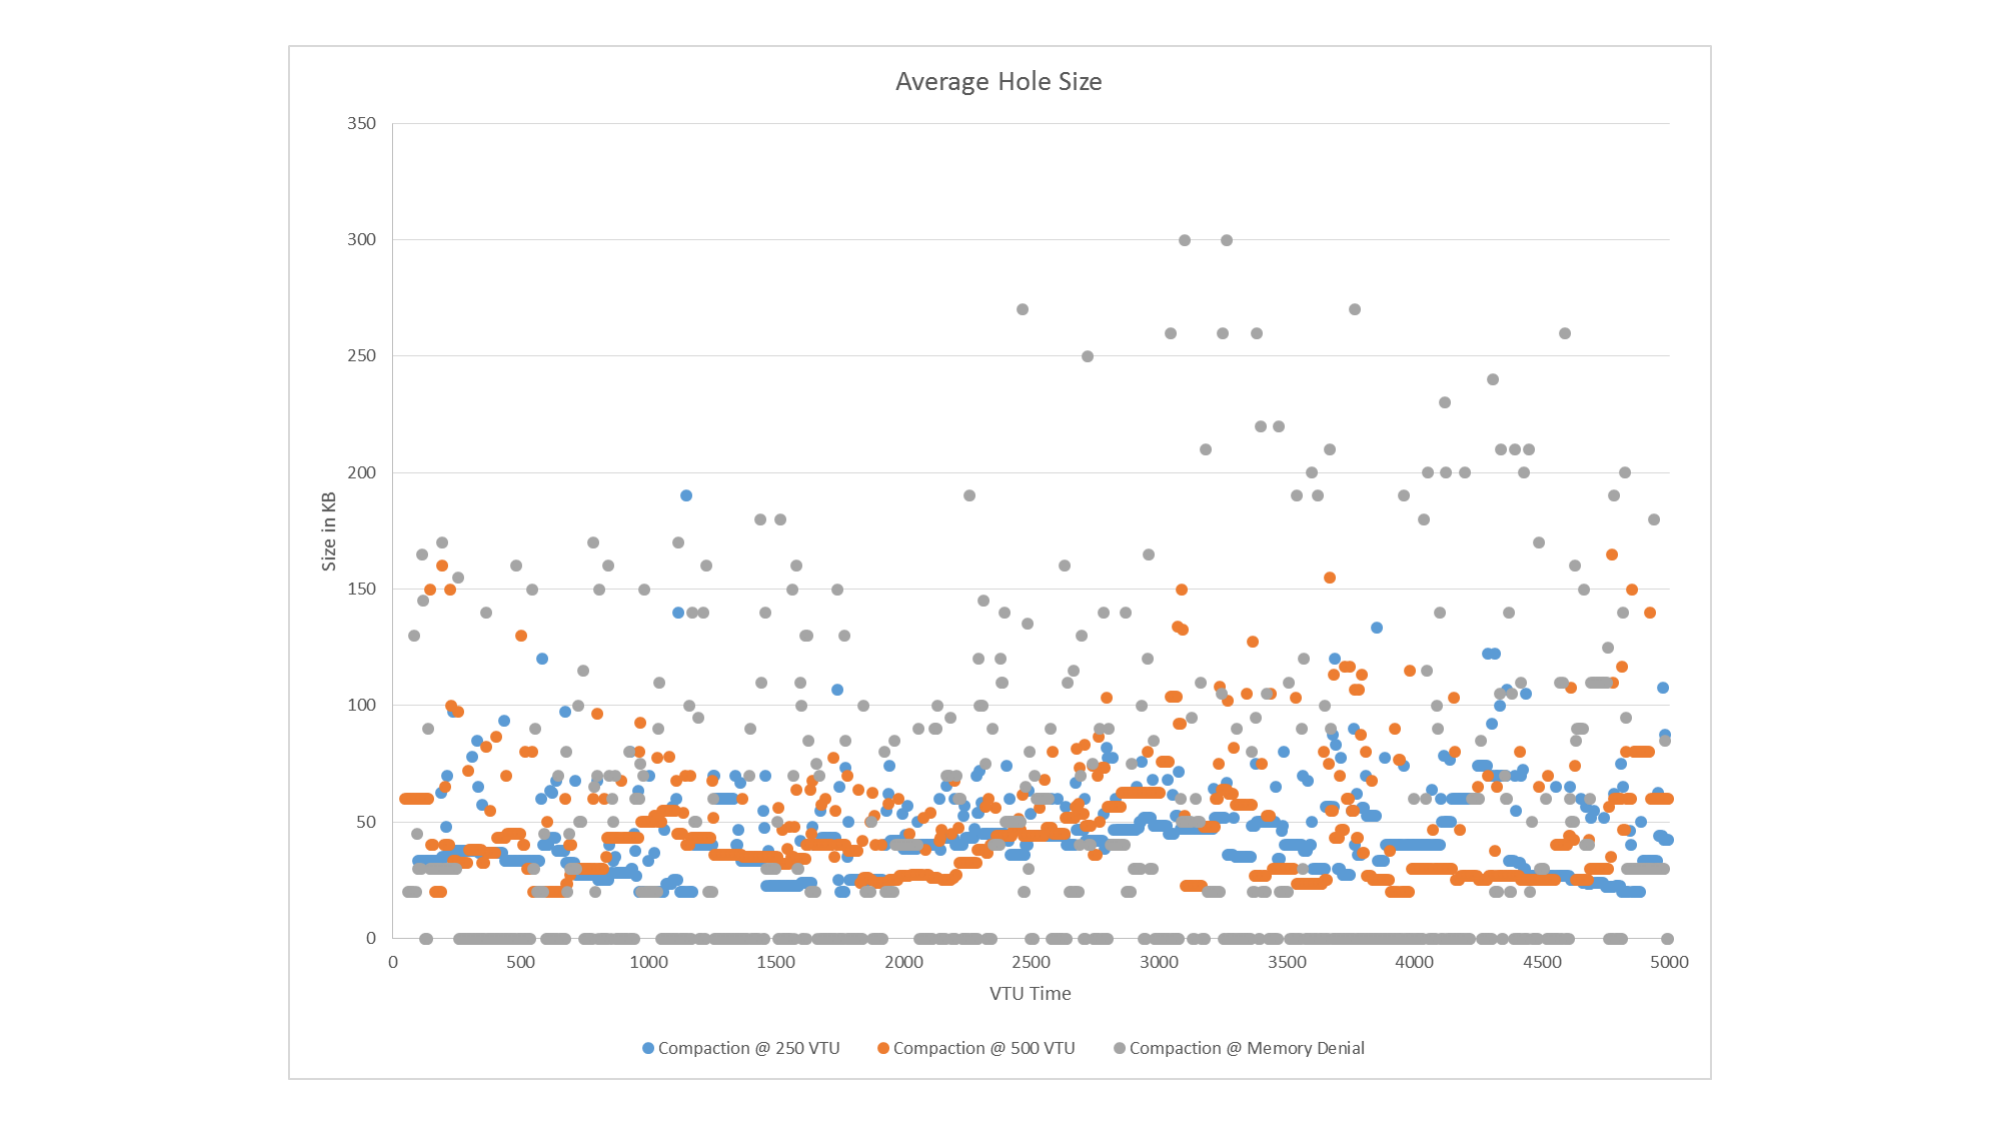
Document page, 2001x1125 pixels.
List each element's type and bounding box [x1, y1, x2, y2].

picture [288, 45, 1712, 1080]
